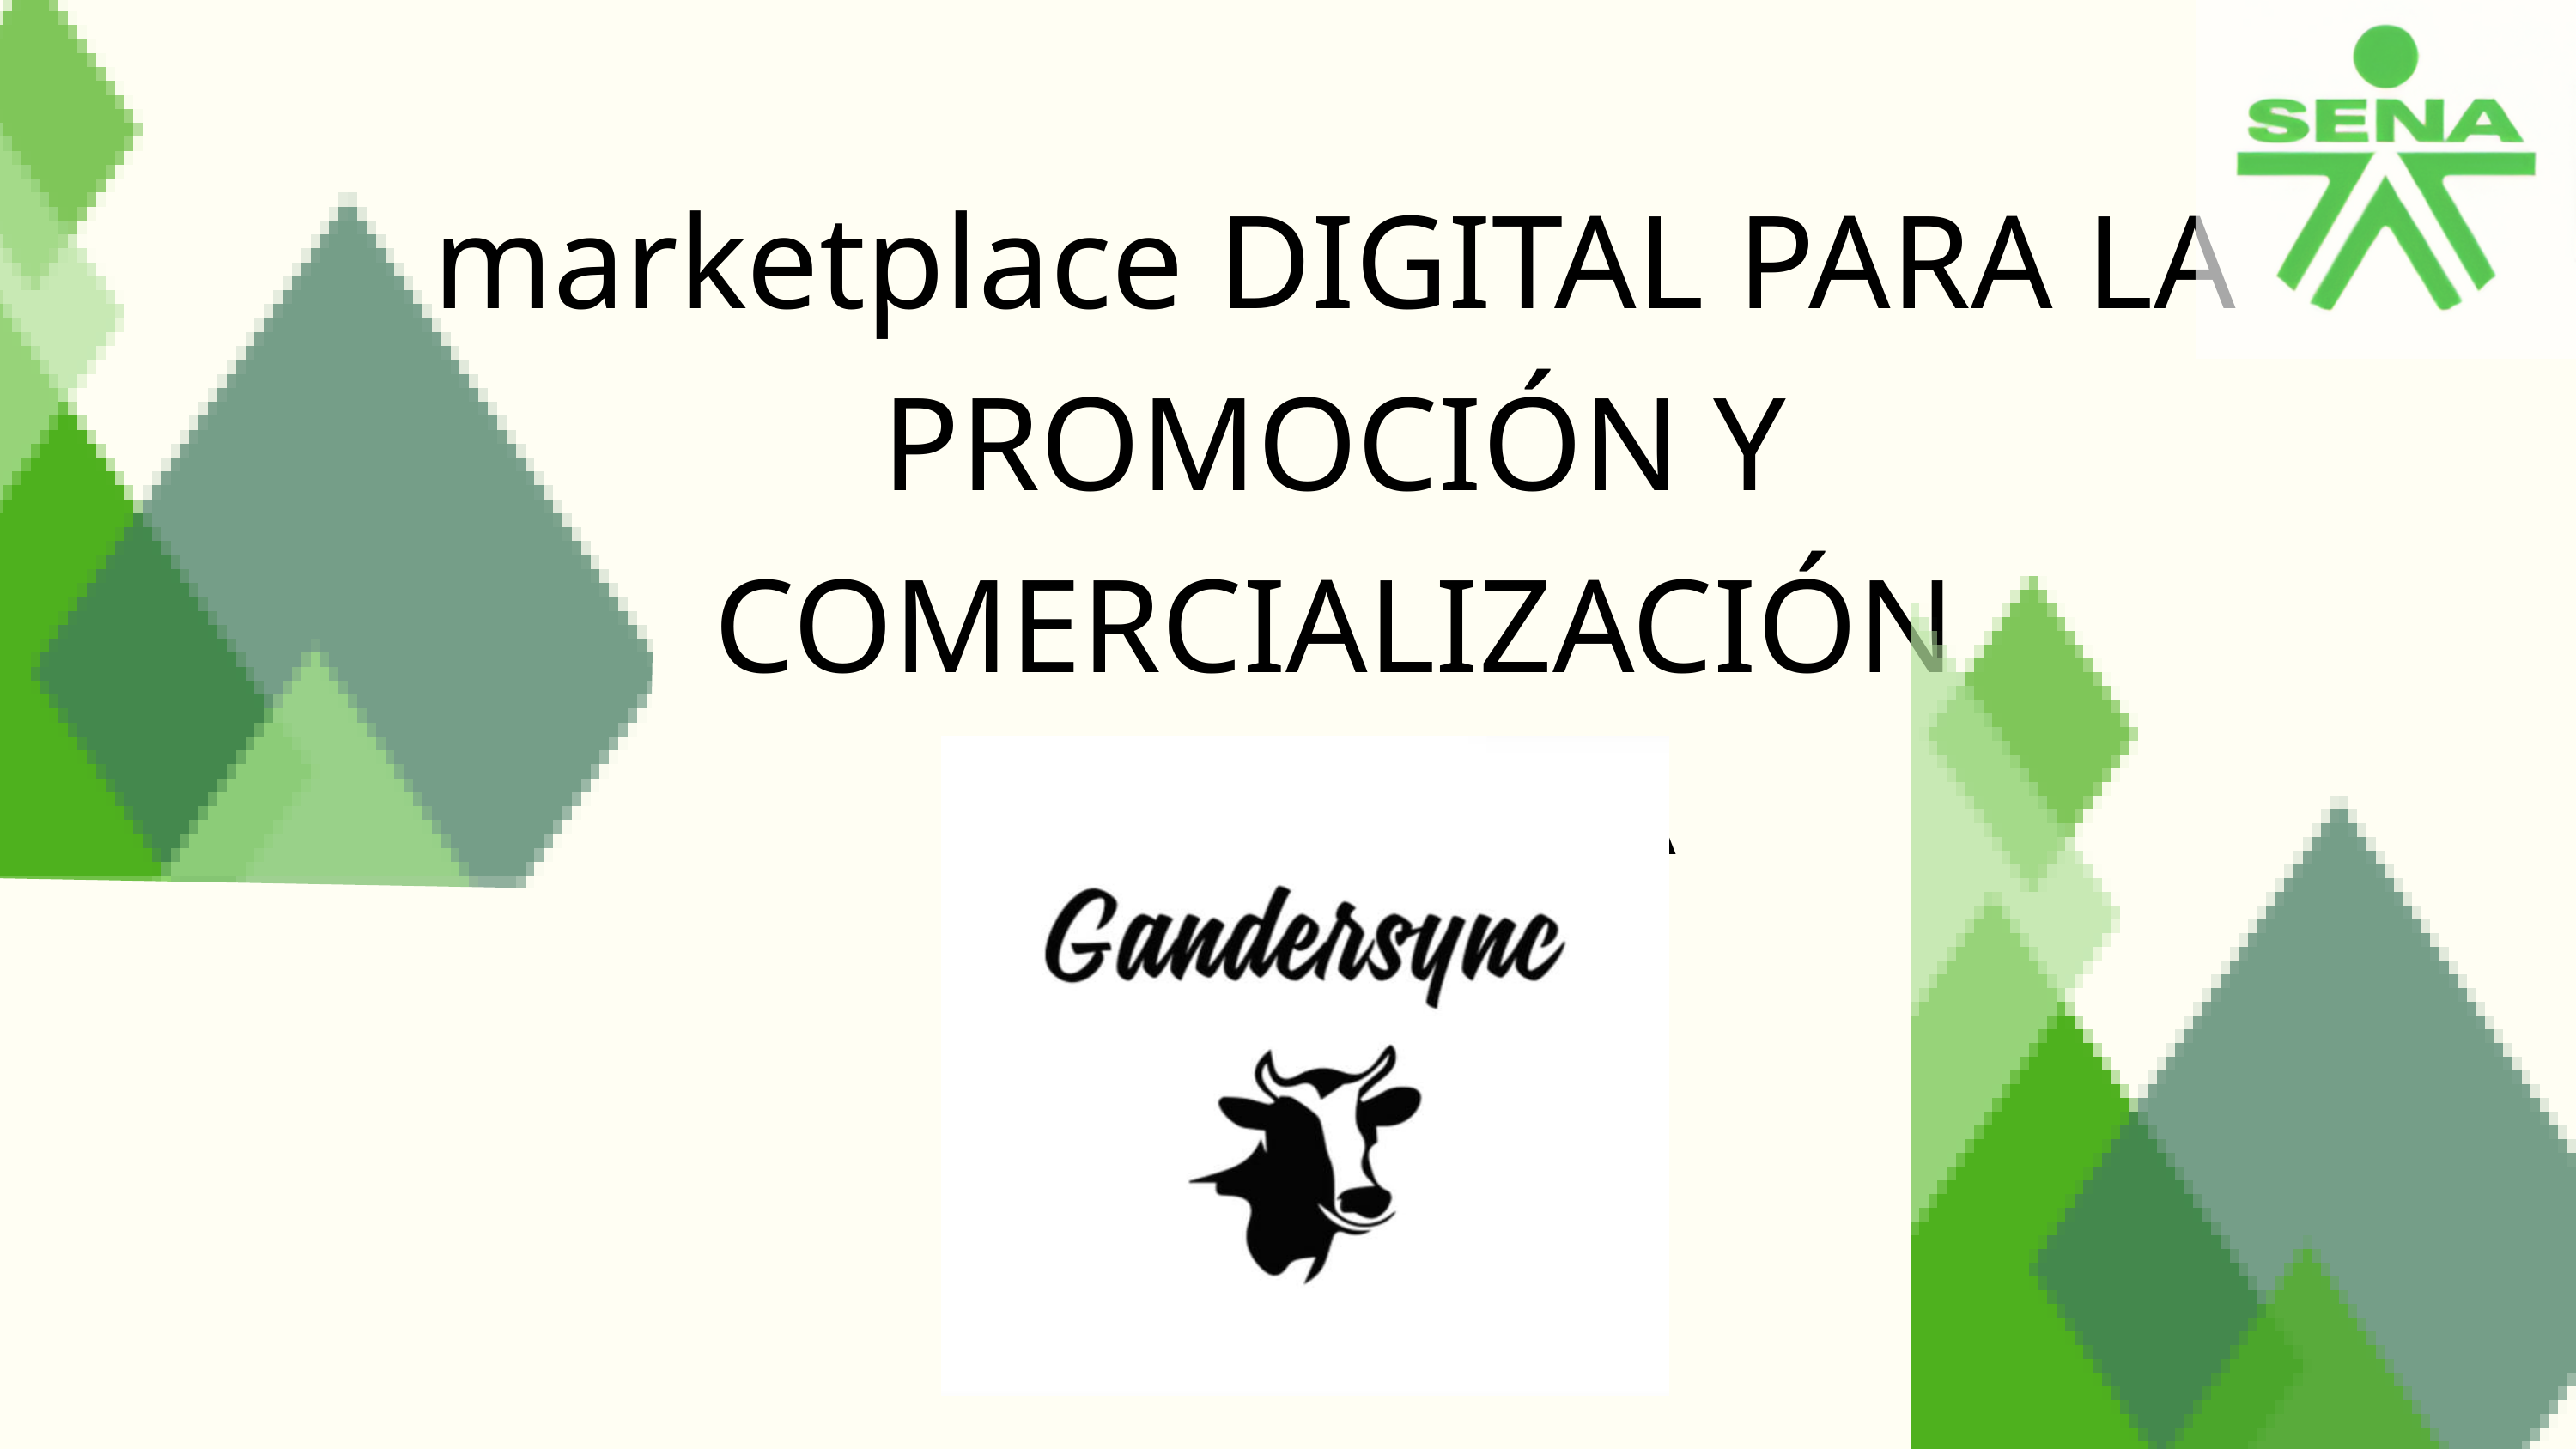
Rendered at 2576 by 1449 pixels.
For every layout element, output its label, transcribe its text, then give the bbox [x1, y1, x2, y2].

text_box [2195, 0, 2576, 359]
picture [941, 736, 1669, 1397]
text_box marketplace DIGITAL PARA LA PROMOCIÓN Y COMERCIALIZACIÓN GANADERA [414, 152, 2256, 881]
text_box [1911, 576, 2576, 1449]
text_box [0, 0, 665, 891]
